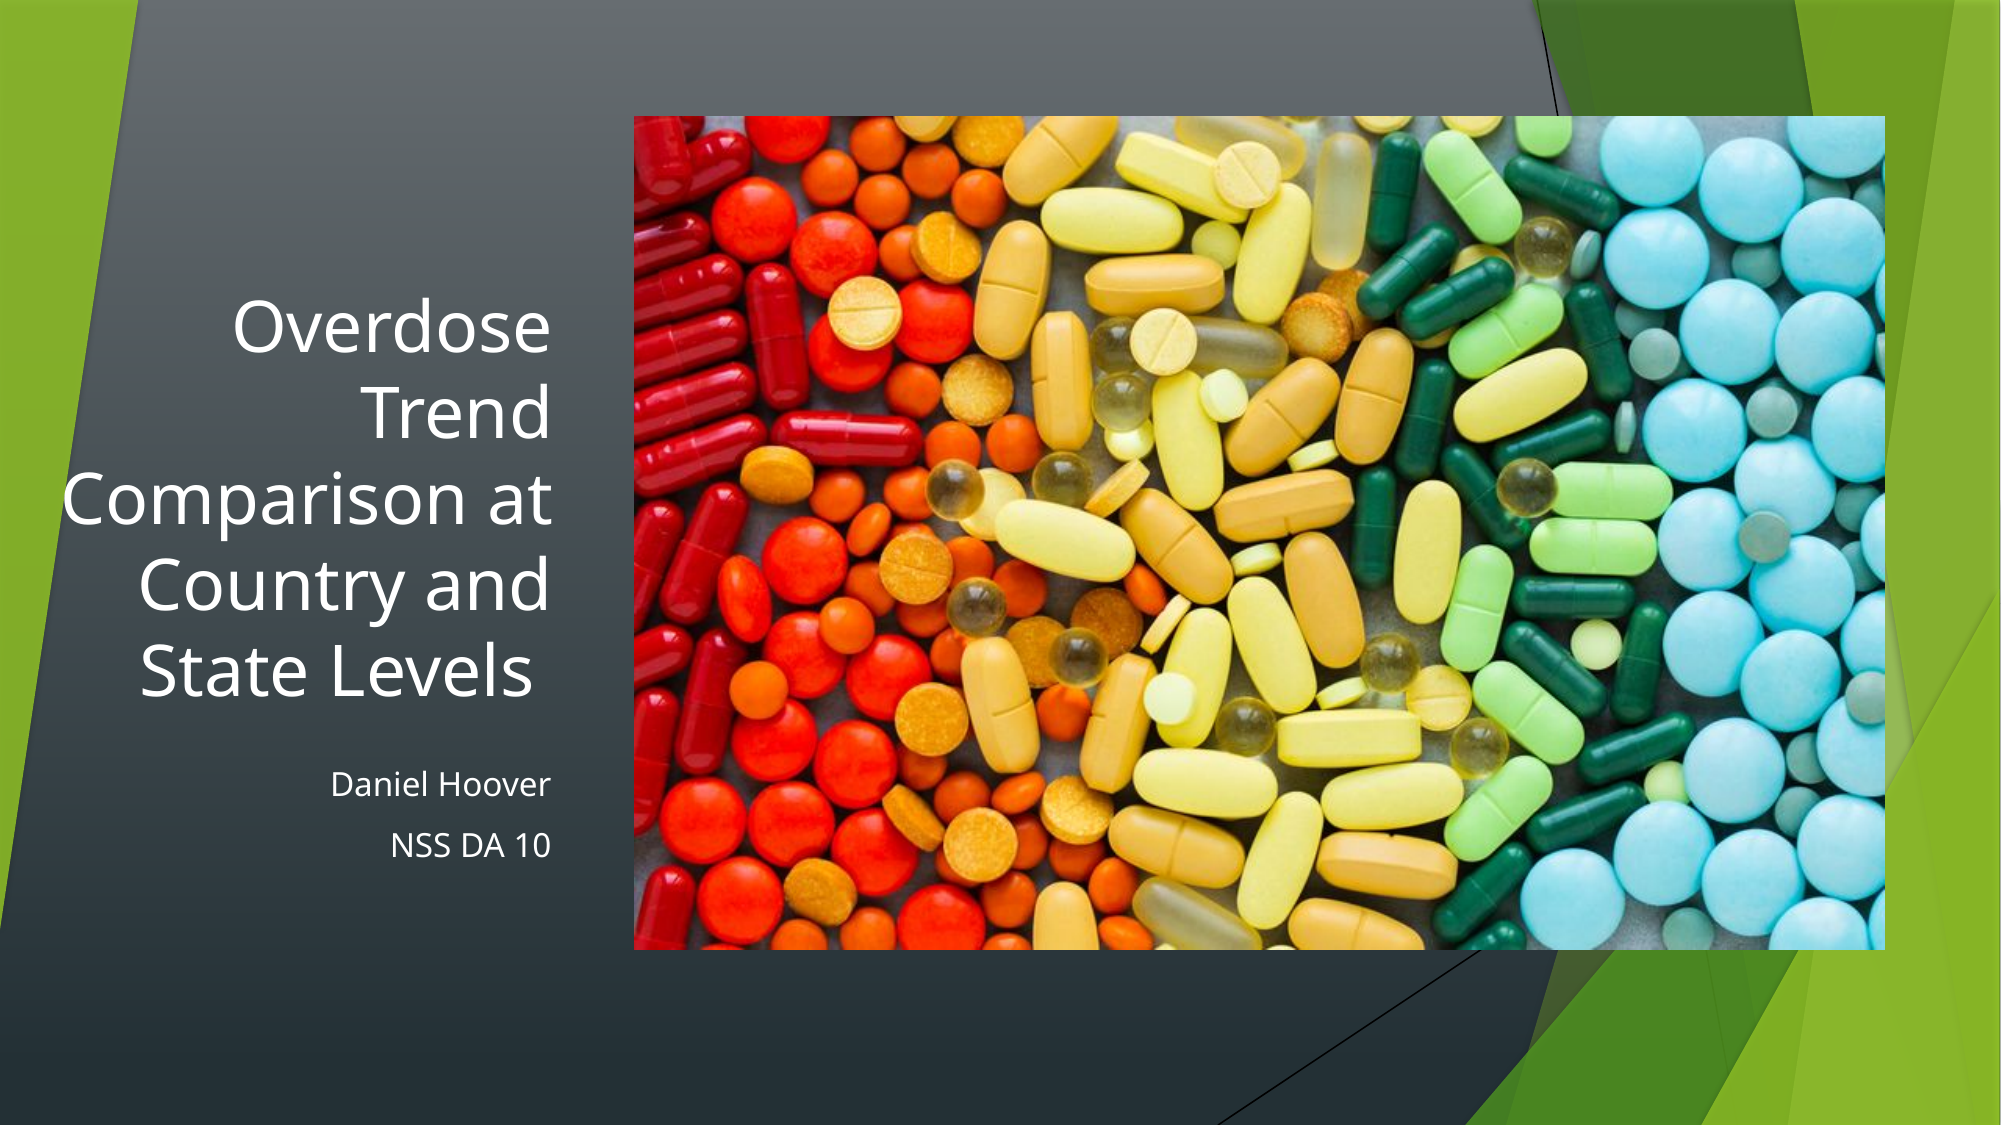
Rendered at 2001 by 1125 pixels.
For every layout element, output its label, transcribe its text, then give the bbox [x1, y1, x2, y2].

picture [633, 115, 1885, 950]
subtitle Daniel Hoover NSS DA 10 [40, 756, 567, 883]
title Overdose Trend Comparison at Country and State Levels [40, 242, 569, 718]
